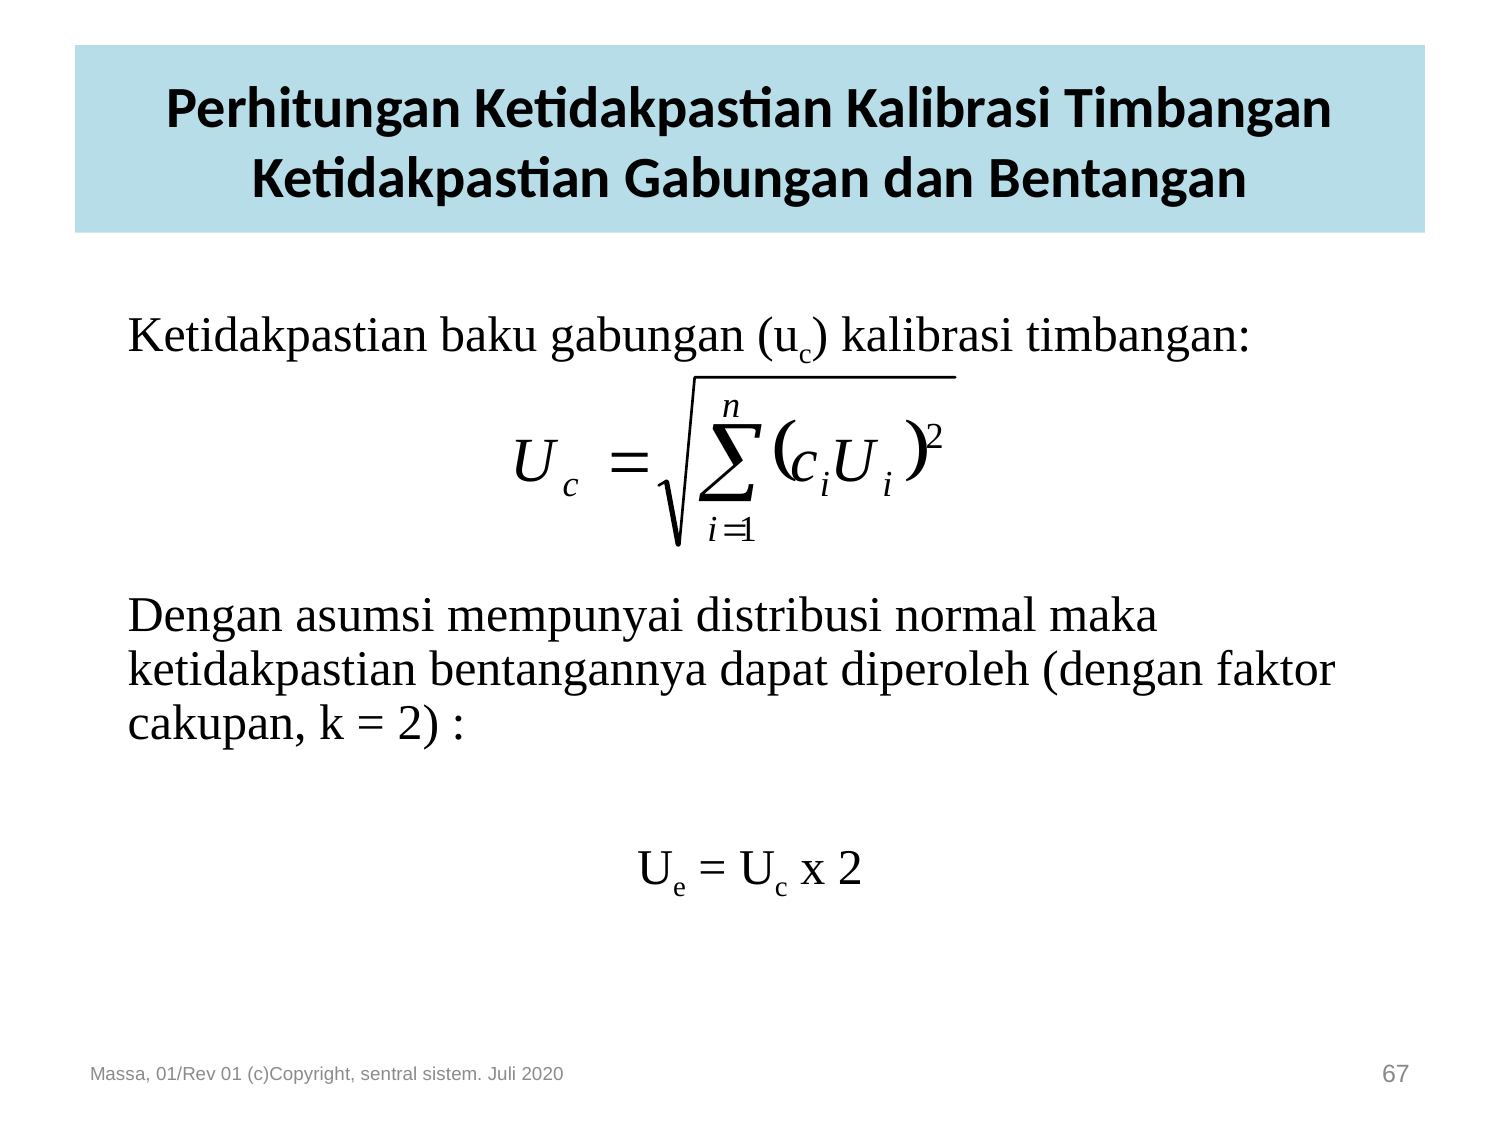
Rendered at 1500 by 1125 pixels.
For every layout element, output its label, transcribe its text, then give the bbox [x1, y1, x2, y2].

text_box Ketidakpastian baku gabungan (uc) kalibrasi timbangan: Dengan asumsi mempunyai distribusi normal maka ketidakpastian bentangannya dapat diperoleh (dengan faktor cakupan, k = 2) : Ue = Uc x 2 [112, 294, 1388, 938]
slide_number 67 [1074, 1042, 1425, 1103]
footer Massa, 01/Rev 01 (c)Copyright, sentral sistem. Juli 2020 [75, 1042, 600, 1103]
title Perhitungan Ketidakpastian Kalibrasi Timbangan Ketidakpastian Gabungan dan Bentangan [75, 45, 1425, 233]
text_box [506, 360, 969, 560]
